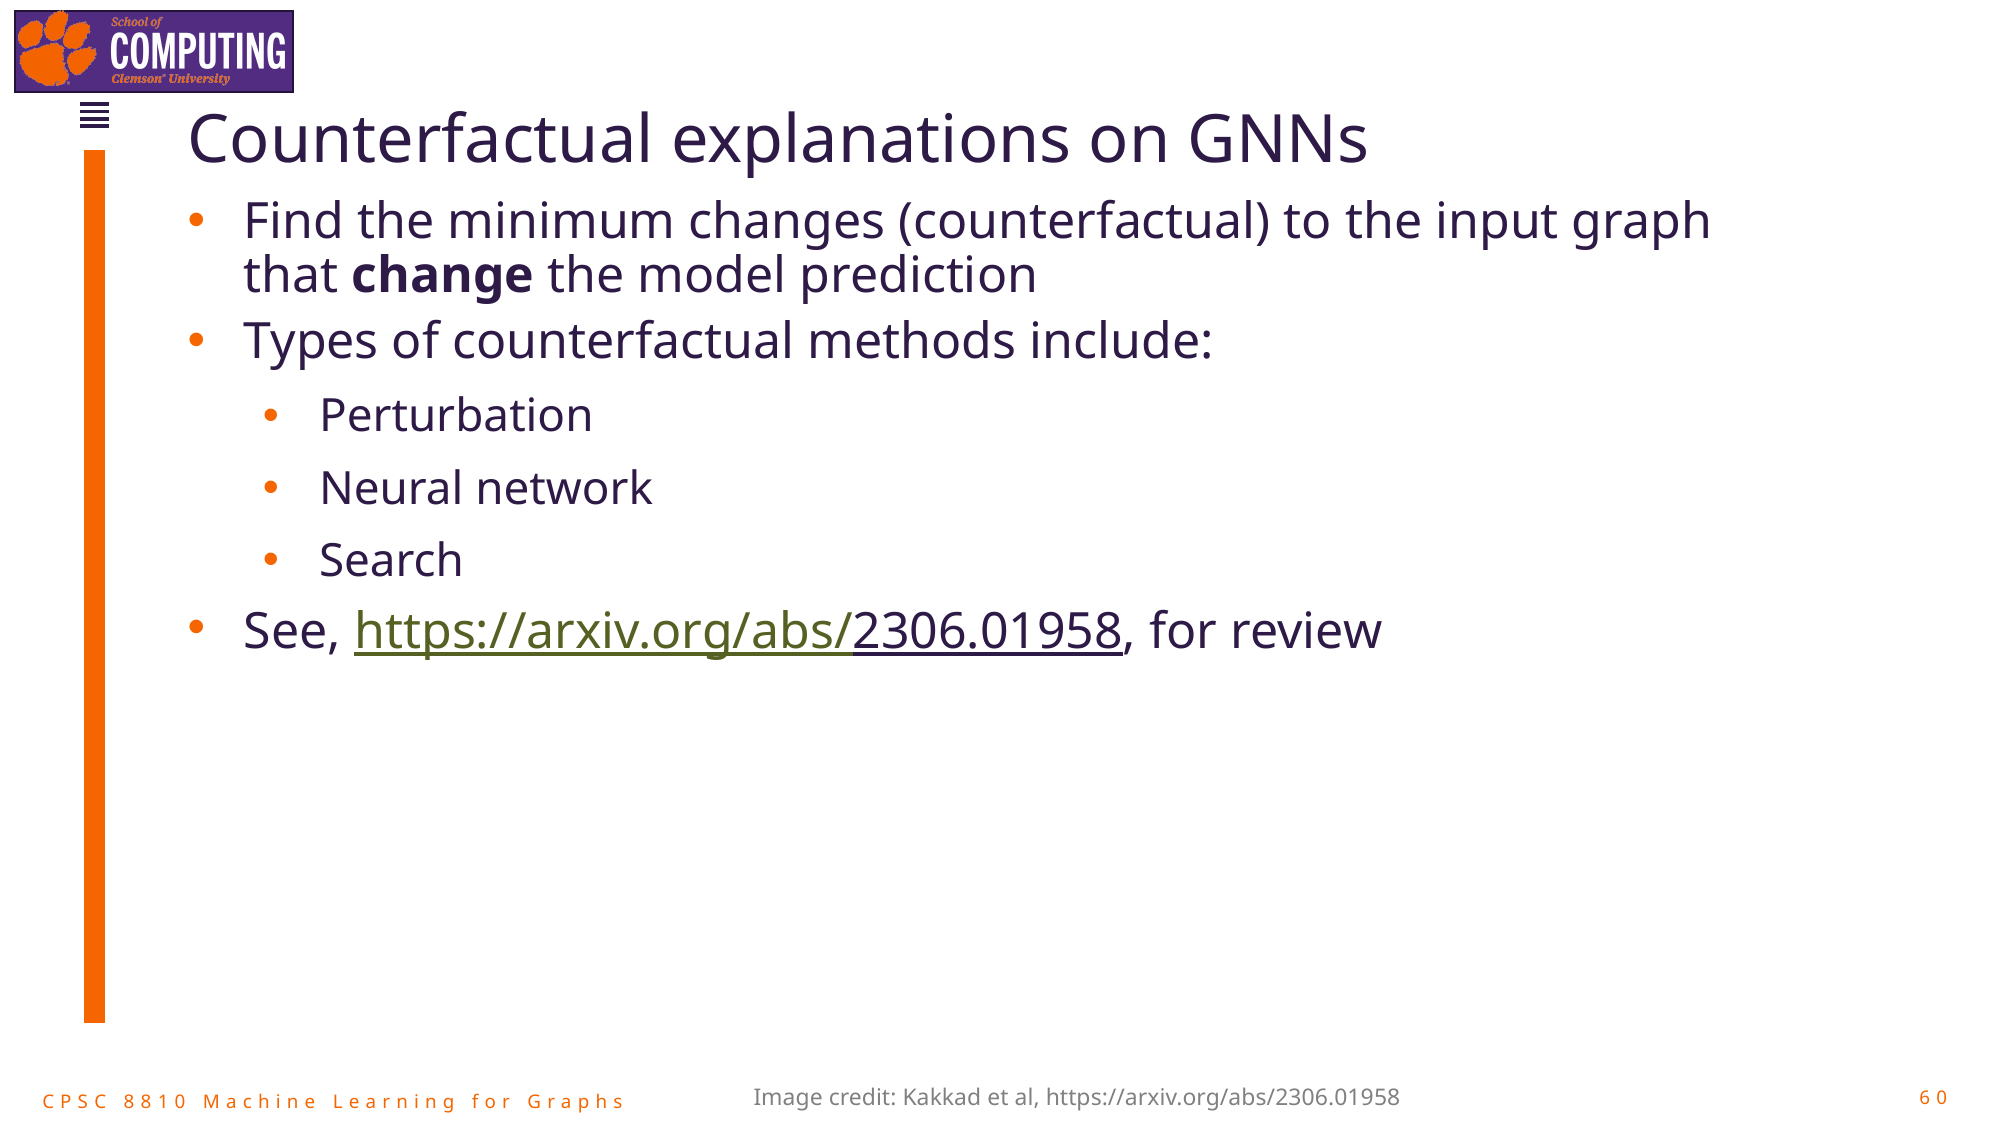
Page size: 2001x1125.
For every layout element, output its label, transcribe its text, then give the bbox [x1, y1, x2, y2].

list Find the minimum changes (counterfactual) to the input graph that change the model prediction Types of counterfactual methods include: Perturbation Neural network Search See, https://arxiv.org/abs/2306.01958, for review [187, 195, 1765, 798]
title Counterfactual explanations on GNNs [187, 104, 1913, 178]
picture [18, 10, 285, 86]
text_box Image credit: Kakkad et al, https://arxiv.org/abs/2306.01958 [738, 1075, 1417, 1118]
